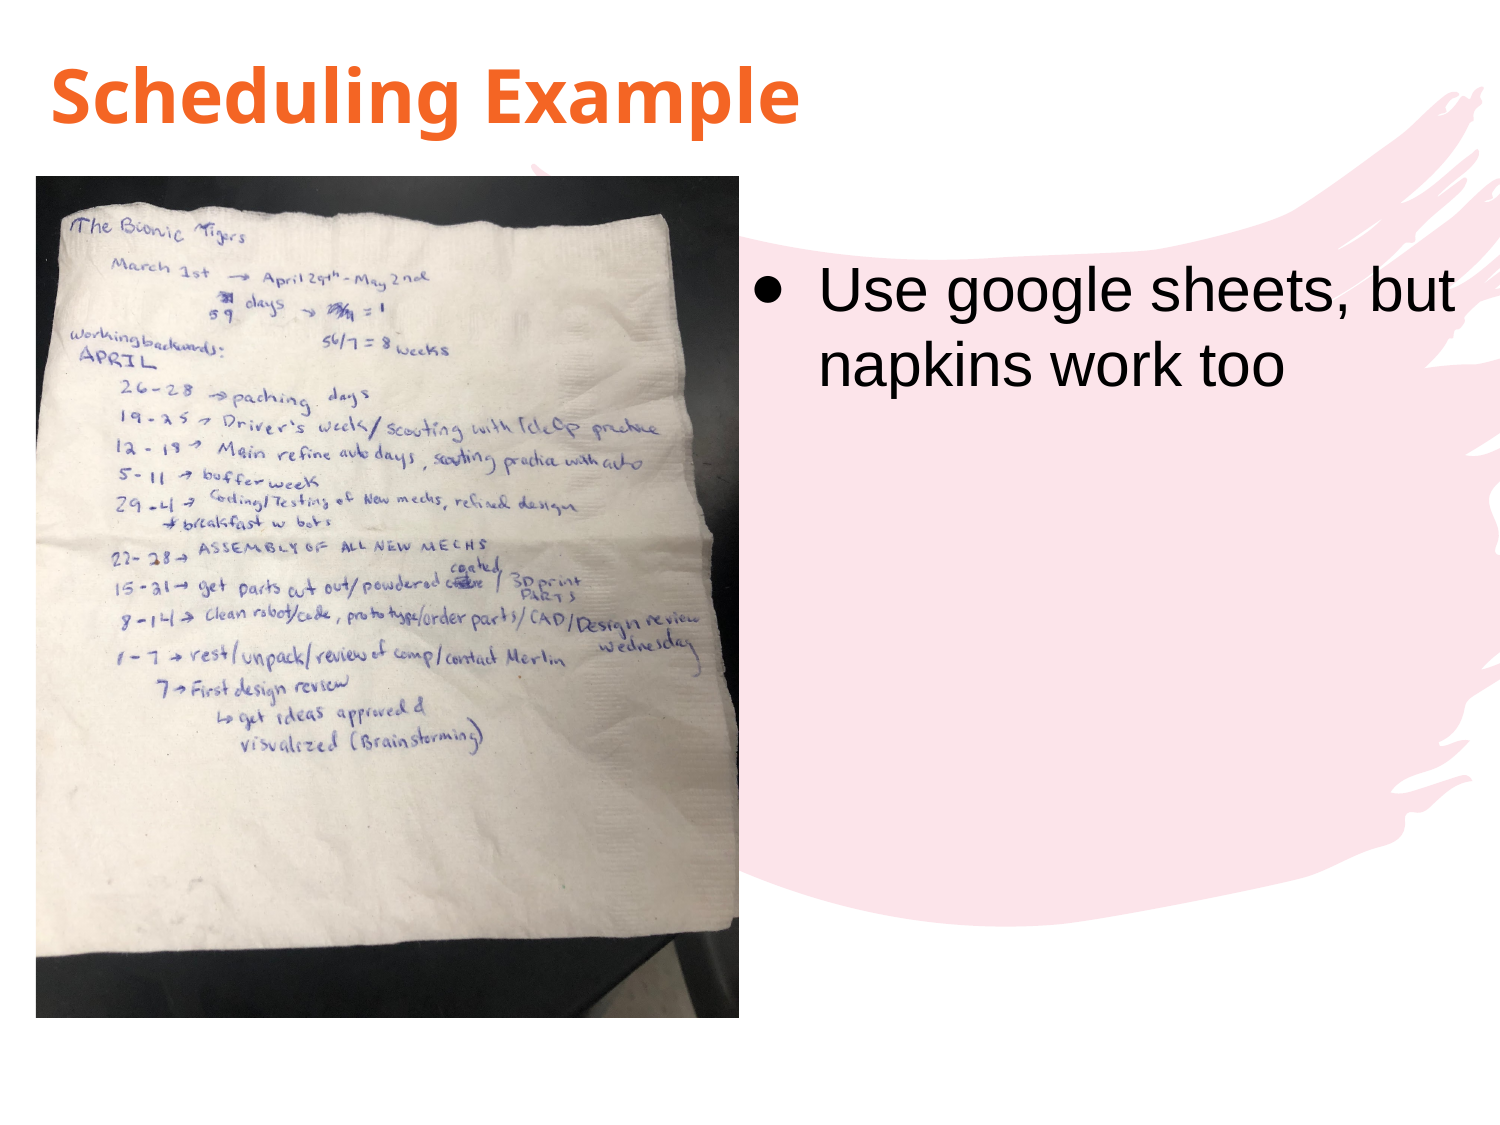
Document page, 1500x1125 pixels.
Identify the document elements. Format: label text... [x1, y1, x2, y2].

picture [35, 176, 740, 1018]
text_box Scheduling Example [35, 33, 1480, 138]
text_box Use google sheets, but napkins work too [728, 233, 1500, 1087]
